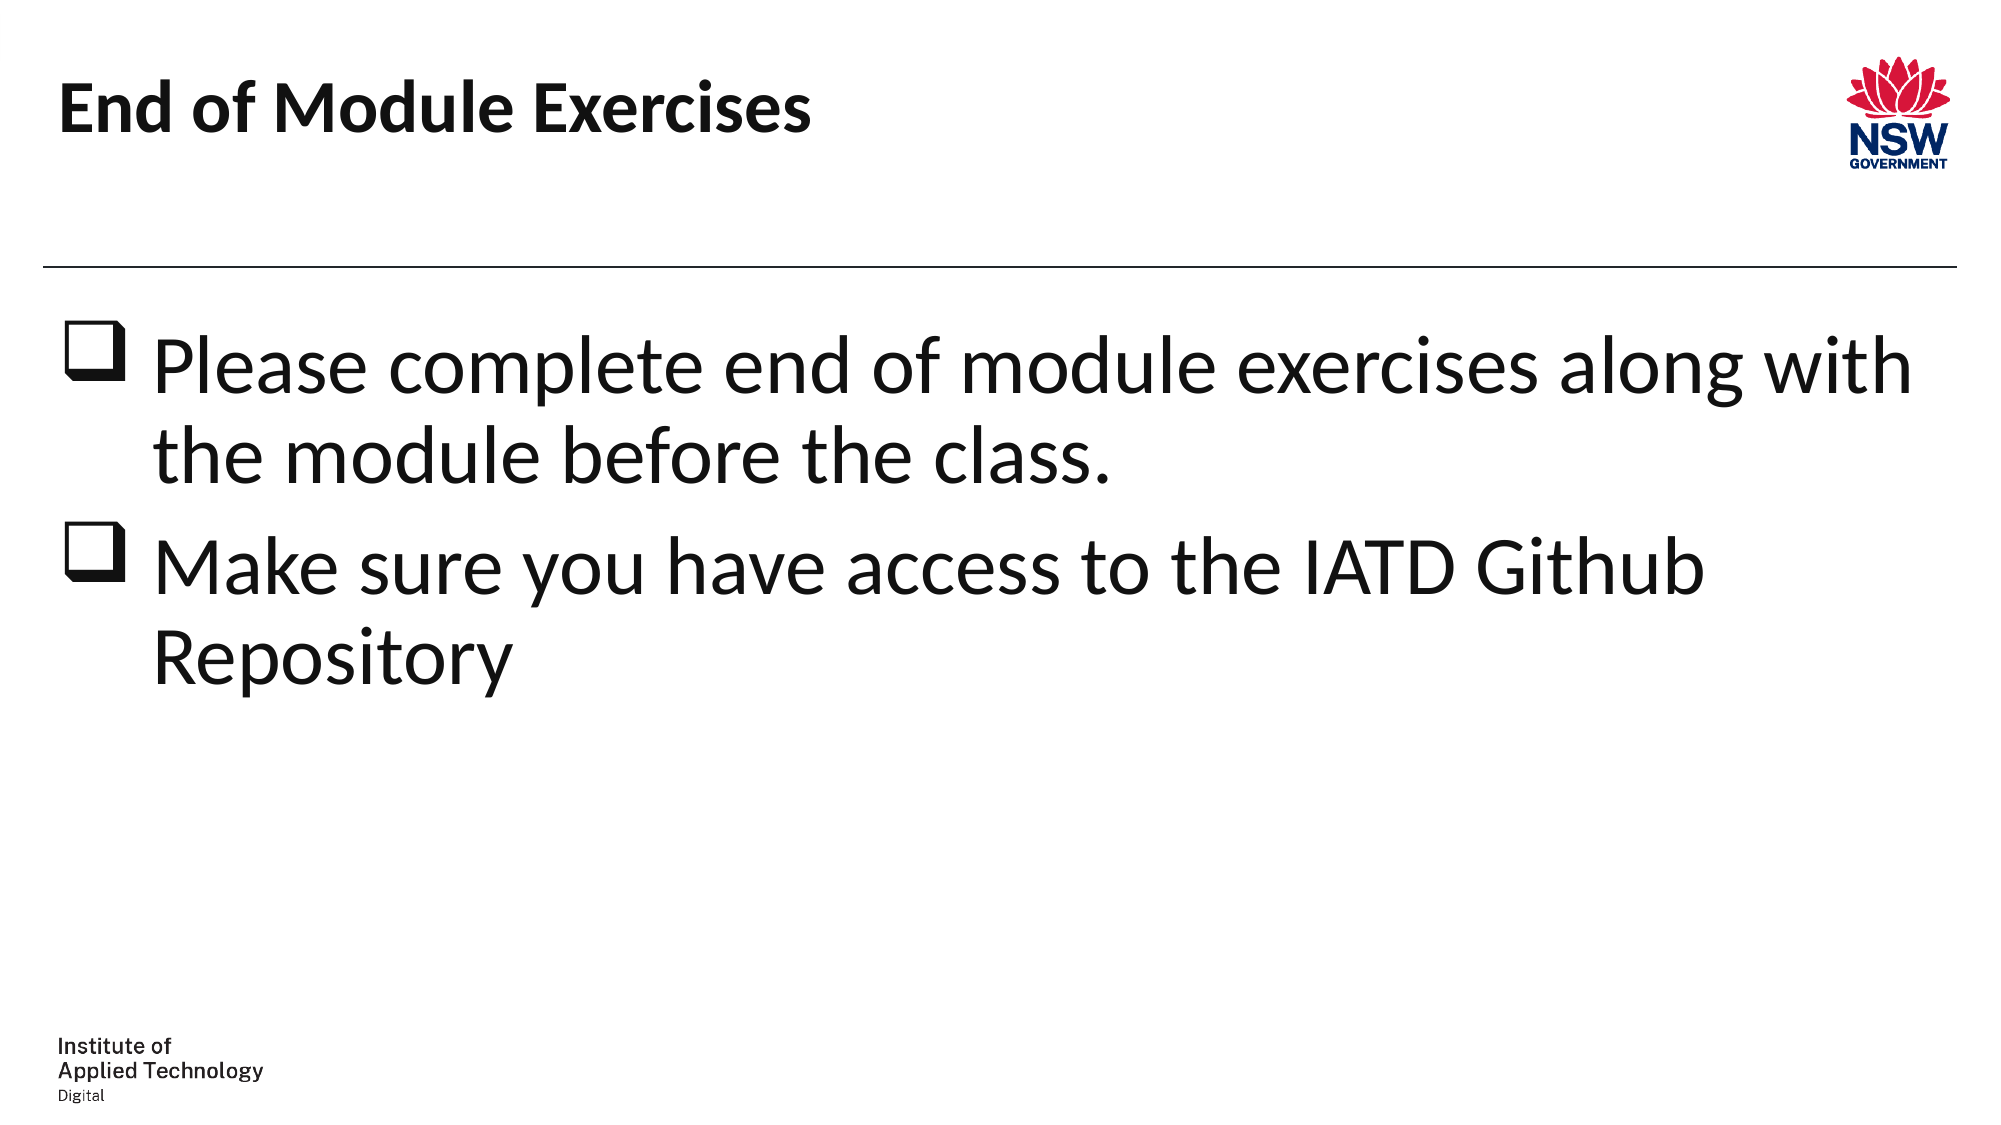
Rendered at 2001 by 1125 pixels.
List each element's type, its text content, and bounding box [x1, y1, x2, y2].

picture [1846, 56, 1950, 169]
list Please complete end of module exercises along with the module before the class. Make sure you have access to the IATD Github Repository [43, 314, 1934, 1012]
picture [57, 1034, 264, 1105]
title End of Module Exercises [43, 0, 1591, 217]
